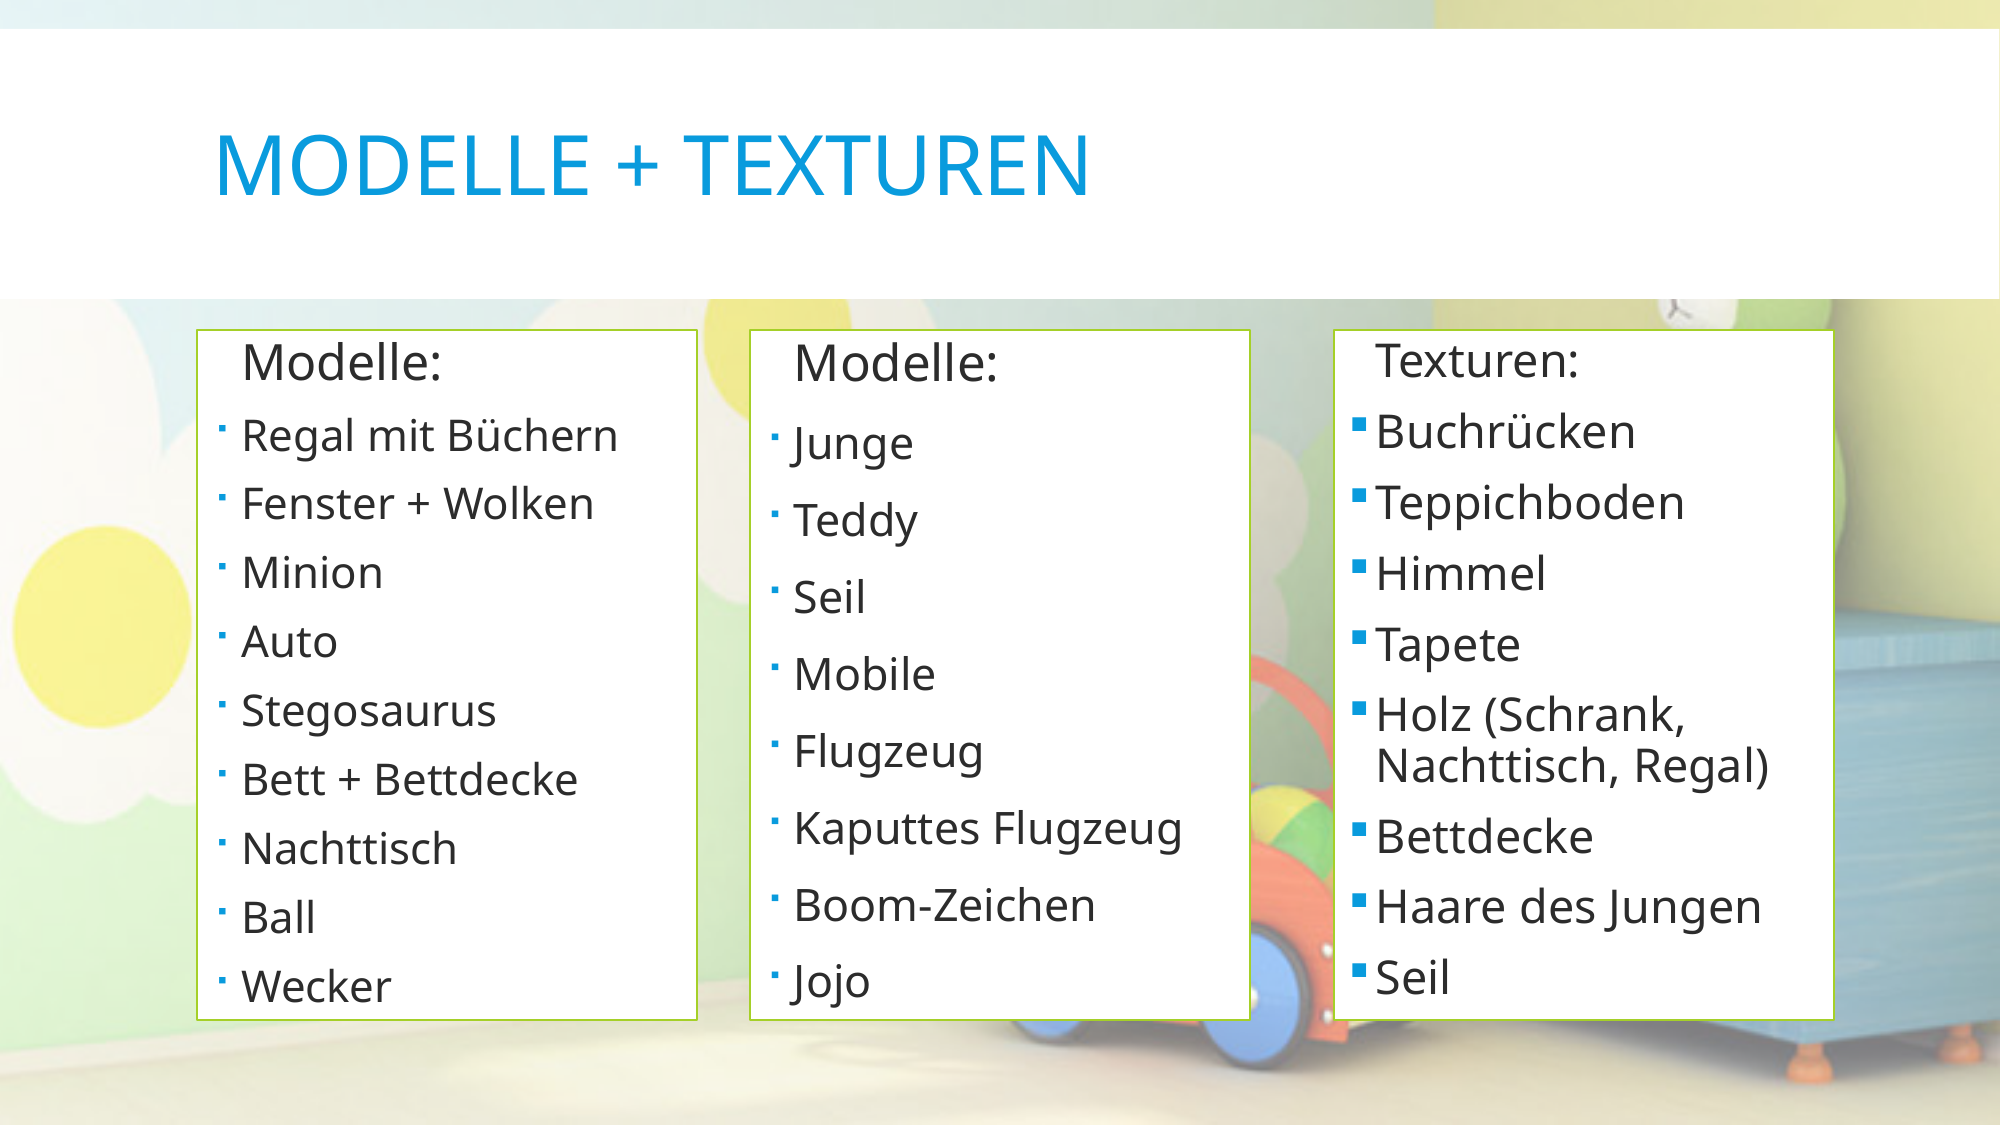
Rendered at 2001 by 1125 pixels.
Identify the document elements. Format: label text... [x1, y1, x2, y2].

text_box Texturen: Buchrücken Teppichboden Himmel Tapete Holz (Schrank, Nachttisch, Regal) Bettdecke Haare des Jungen Seil [1333, 329, 1835, 1021]
list Modelle: Regal mit Büchern Fenster + Wolken Minion Auto Stegosaurus Bett + Bettdecke Nachttisch Ball Wecker [196, 329, 698, 1021]
title Modelle + texturen [197, 46, 1803, 295]
text_box Modelle: Junge Teddy Seil Mobile Flugzeug Kaputtes Flugzeug Boom-Zeichen Jojo [749, 329, 1251, 1021]
